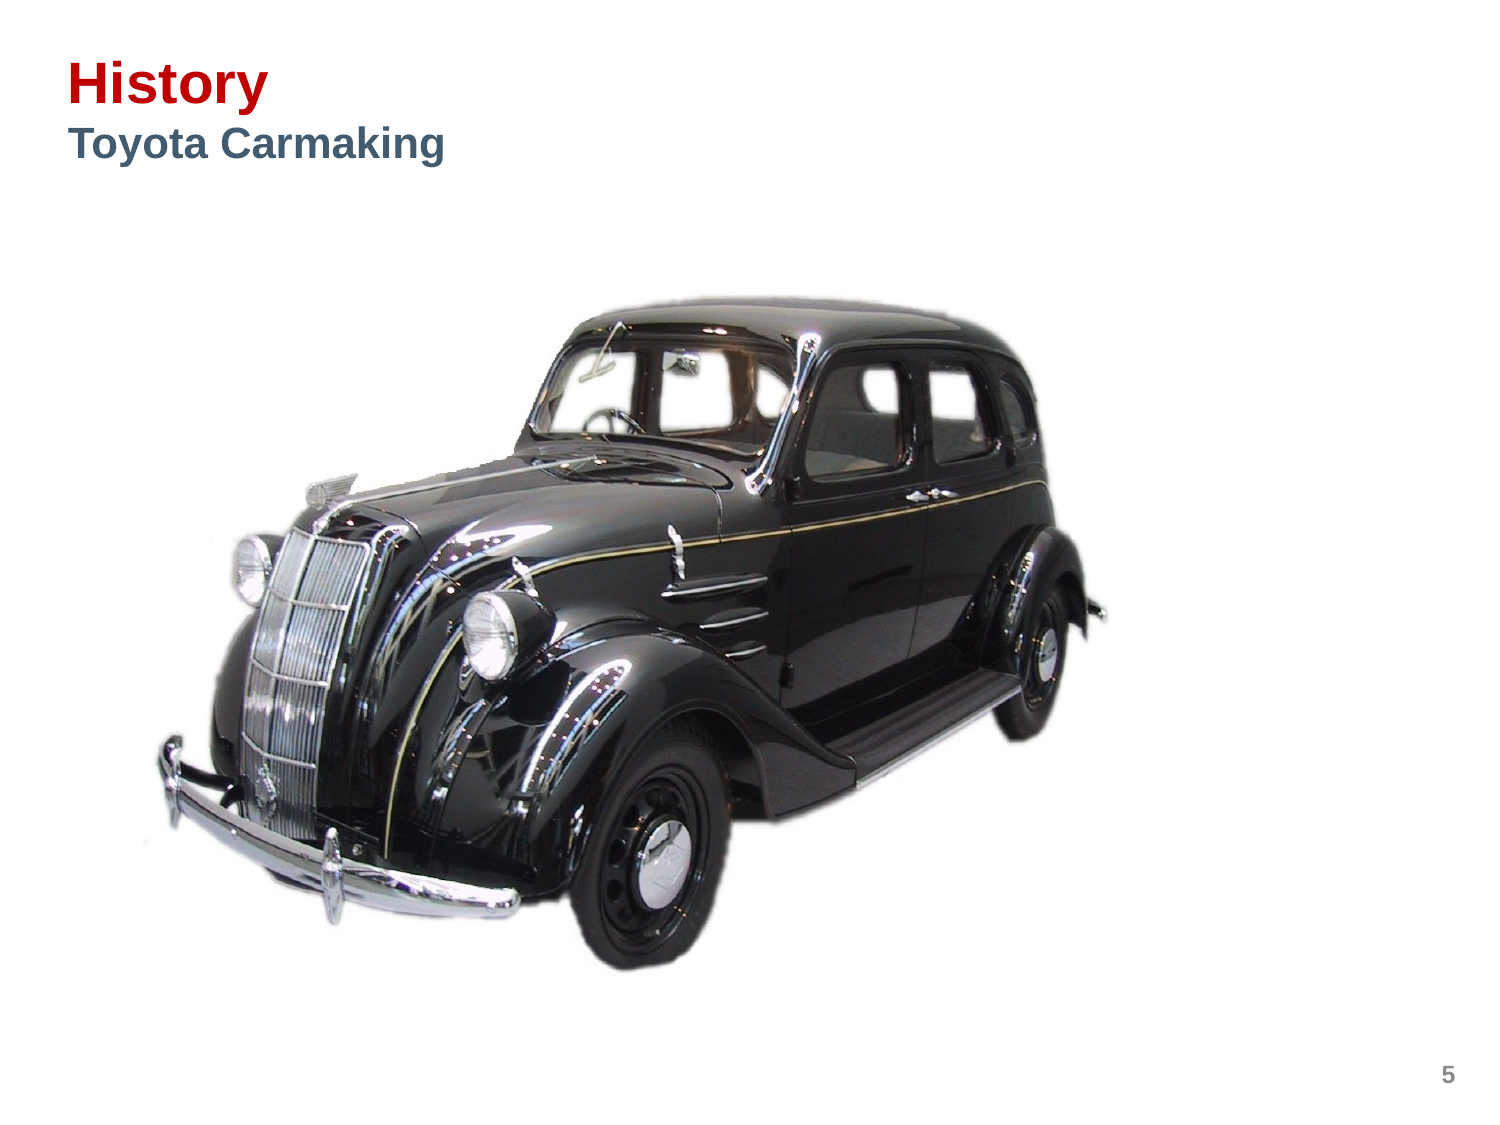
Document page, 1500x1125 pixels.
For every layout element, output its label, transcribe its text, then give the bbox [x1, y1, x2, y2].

picture [142, 242, 1174, 1009]
text_box History Toyota Carmaking [67, 45, 1291, 233]
slide_number 5 [1396, 1058, 1456, 1088]
